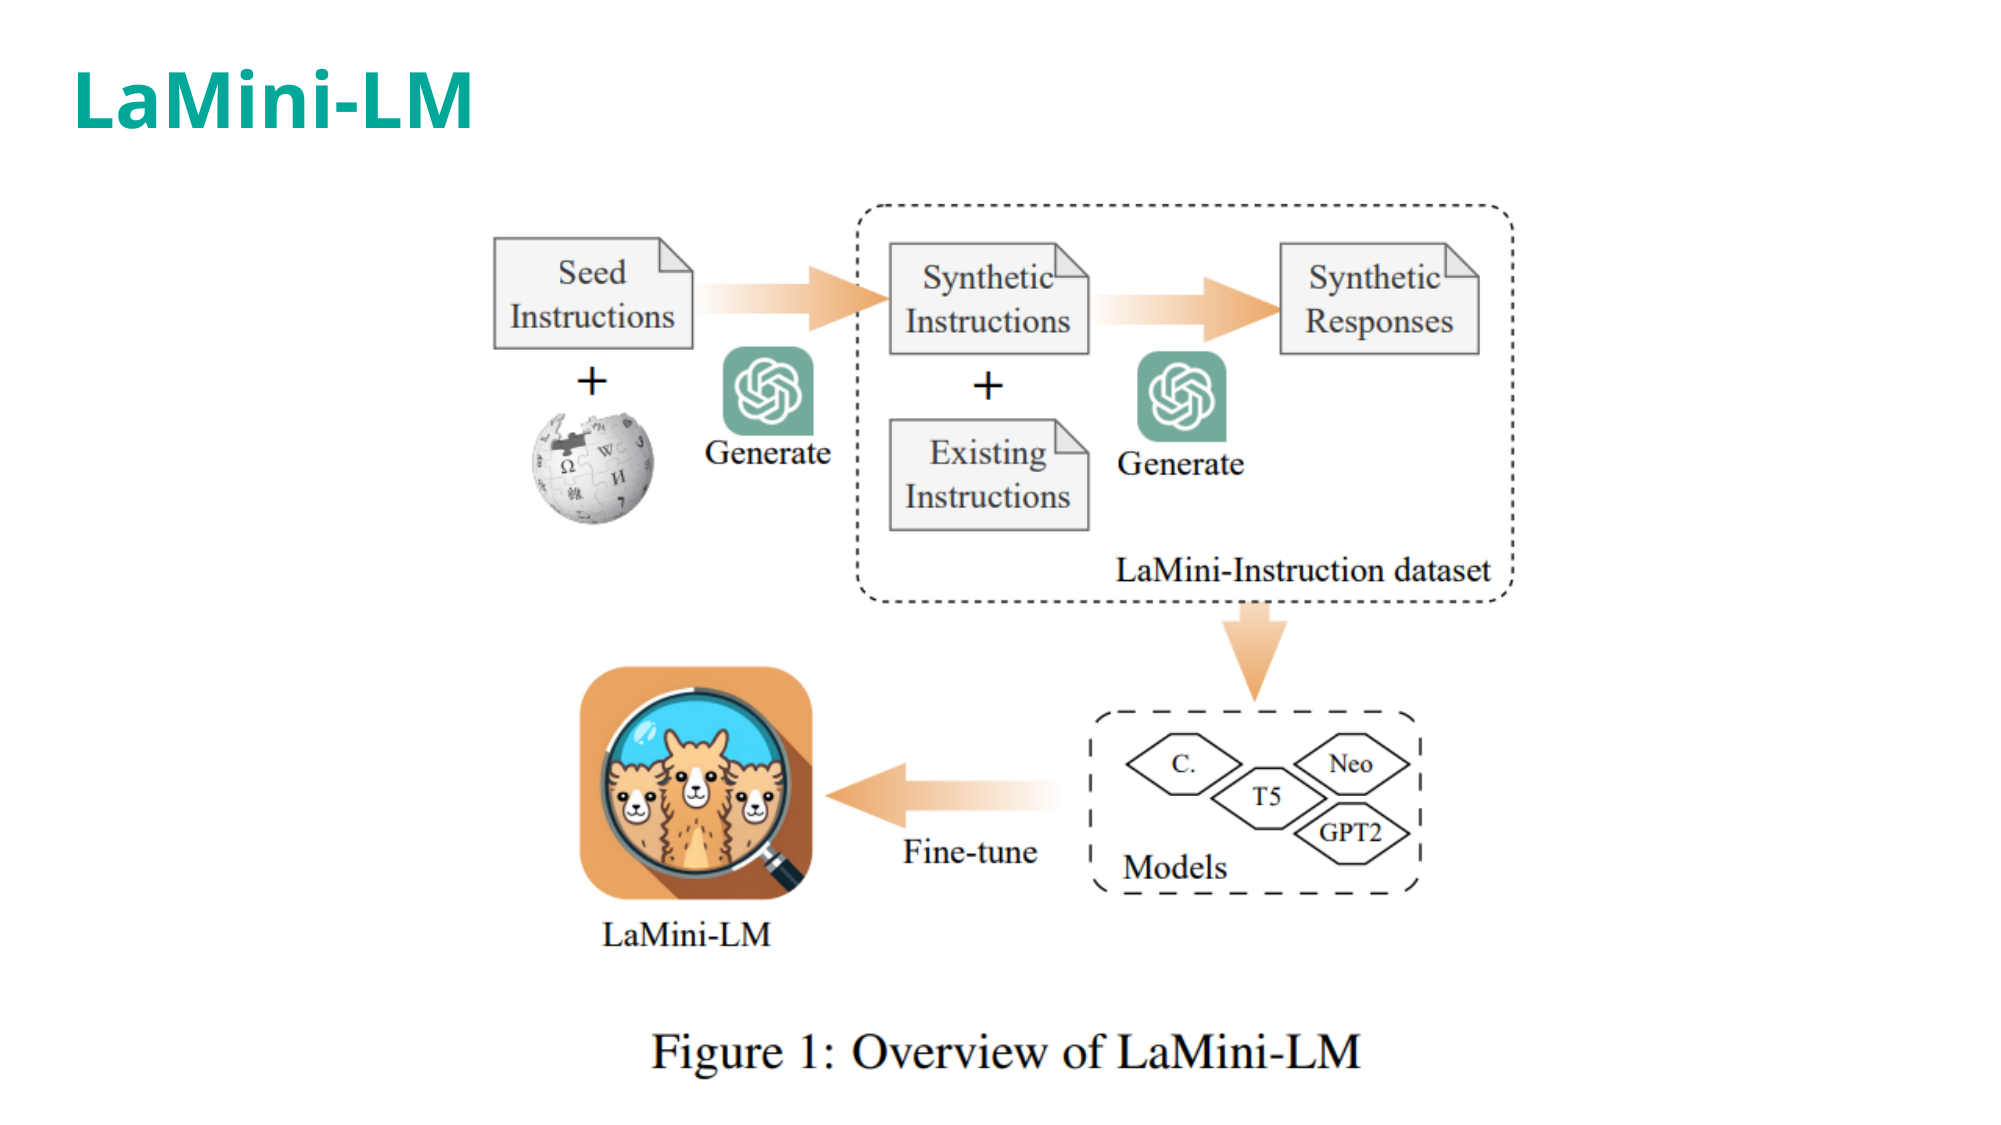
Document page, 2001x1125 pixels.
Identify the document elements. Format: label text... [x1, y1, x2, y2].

text_box LaMini-LM [51, 30, 1916, 156]
picture [459, 184, 1541, 1095]
